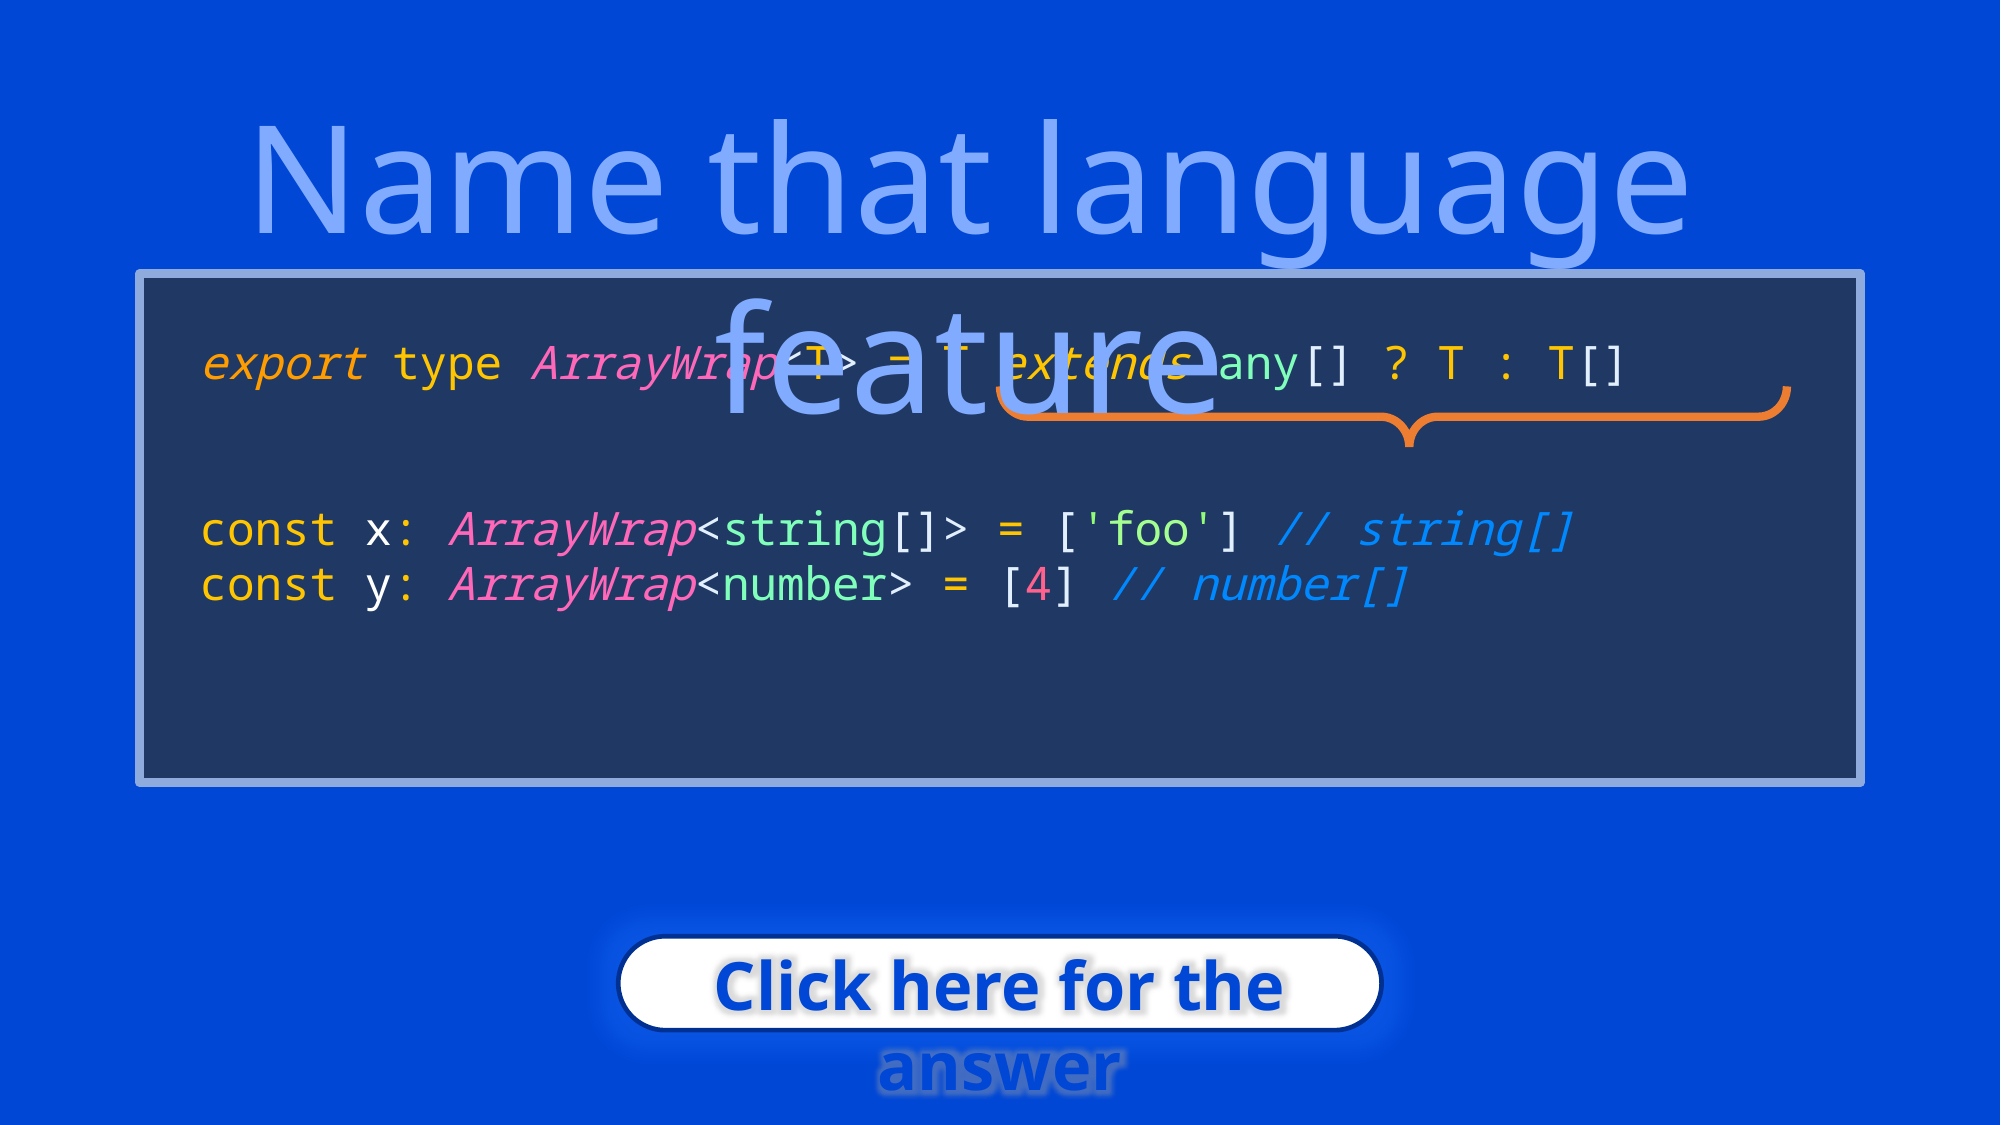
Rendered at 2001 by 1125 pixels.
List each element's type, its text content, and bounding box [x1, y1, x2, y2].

text_box export type ArrayWrap<T> = T extends any[] ? T : T[] const x: ArrayWrap<string[]> = ['foo'] // string[] const y: ArrayWrap<number> = [4] // number[] [139, 273, 1861, 783]
text_box [1371, 951, 1383, 1015]
text_box Click here for the answer [637, 936, 1363, 1111]
text_box [617, 950, 630, 1016]
text_box Name that language feature [139, 76, 1801, 452]
